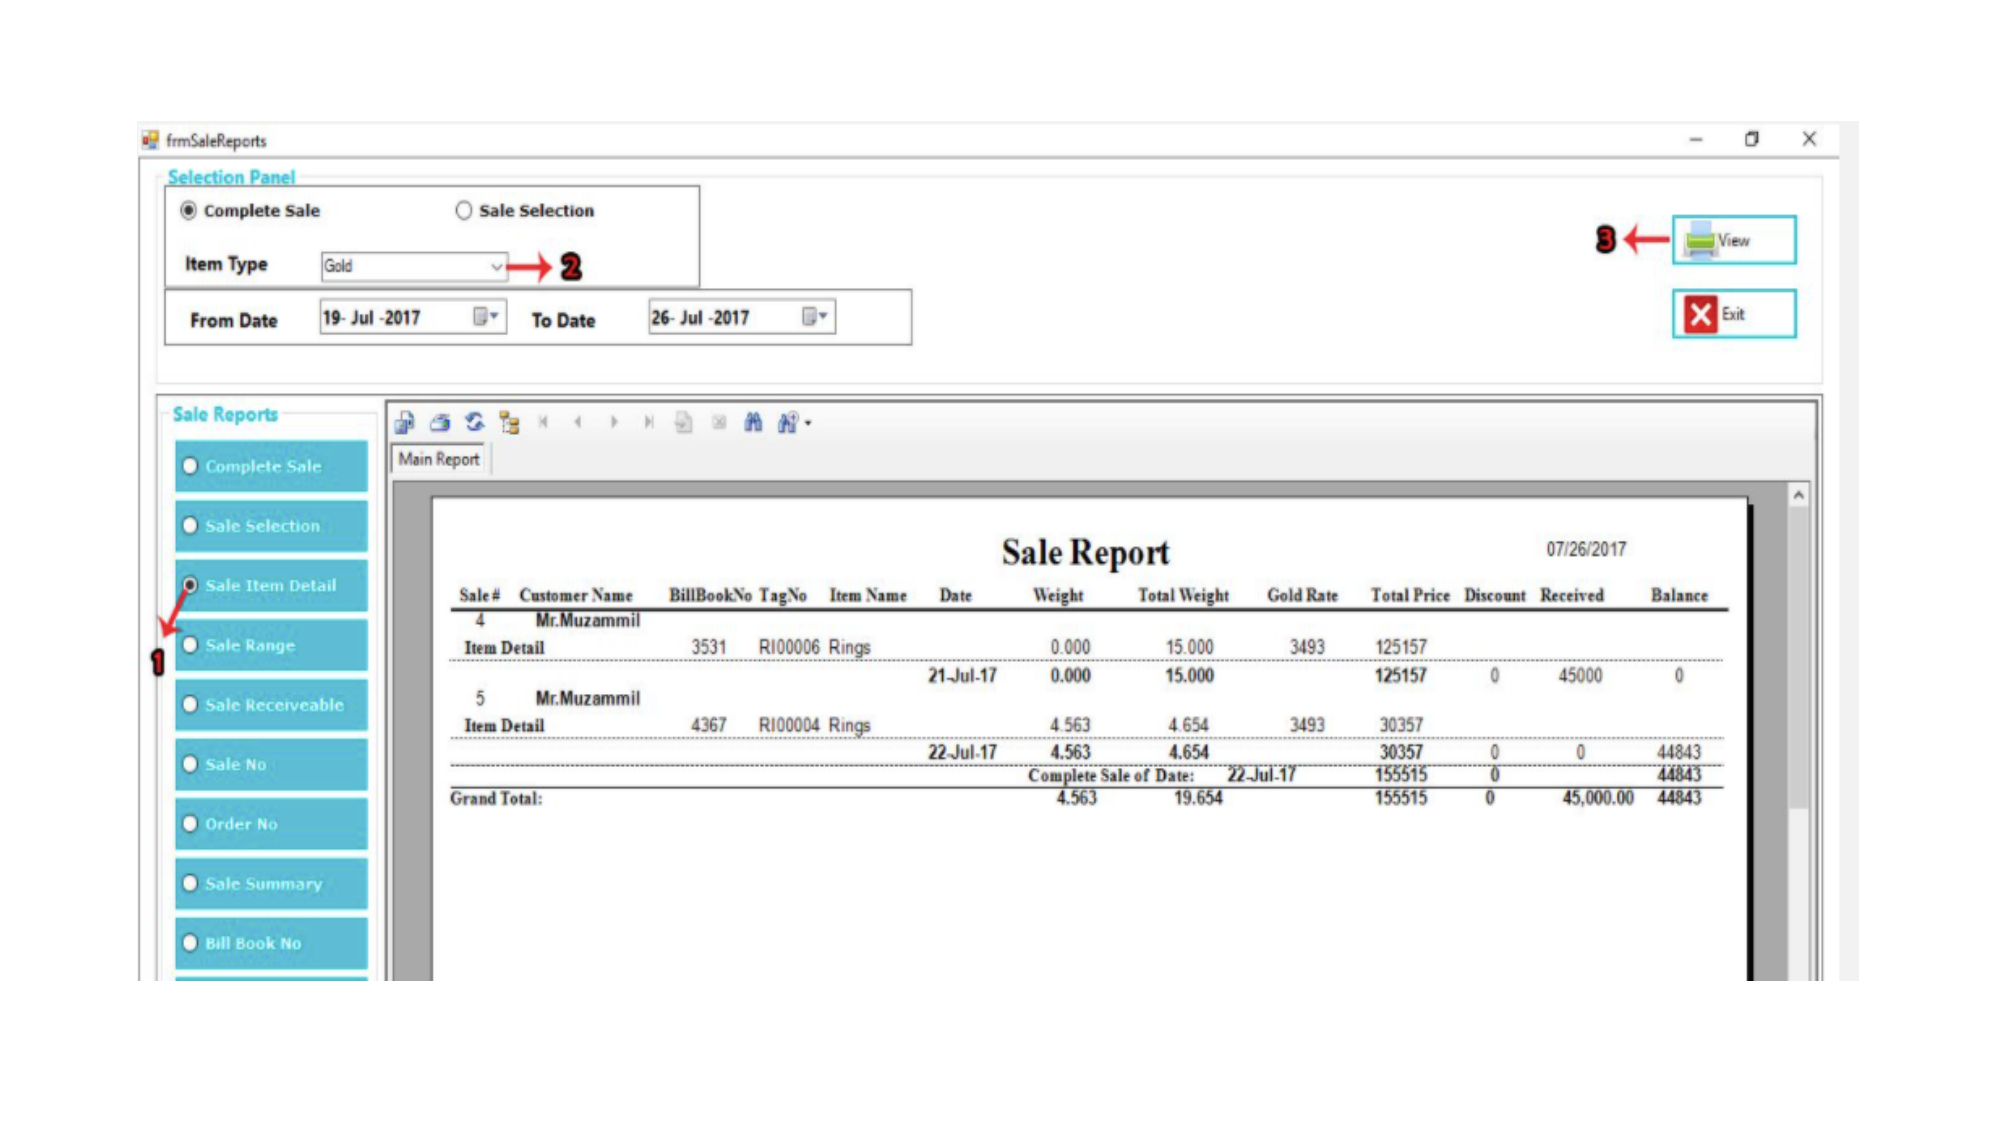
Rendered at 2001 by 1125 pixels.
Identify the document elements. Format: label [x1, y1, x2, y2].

list [137, 121, 1859, 981]
